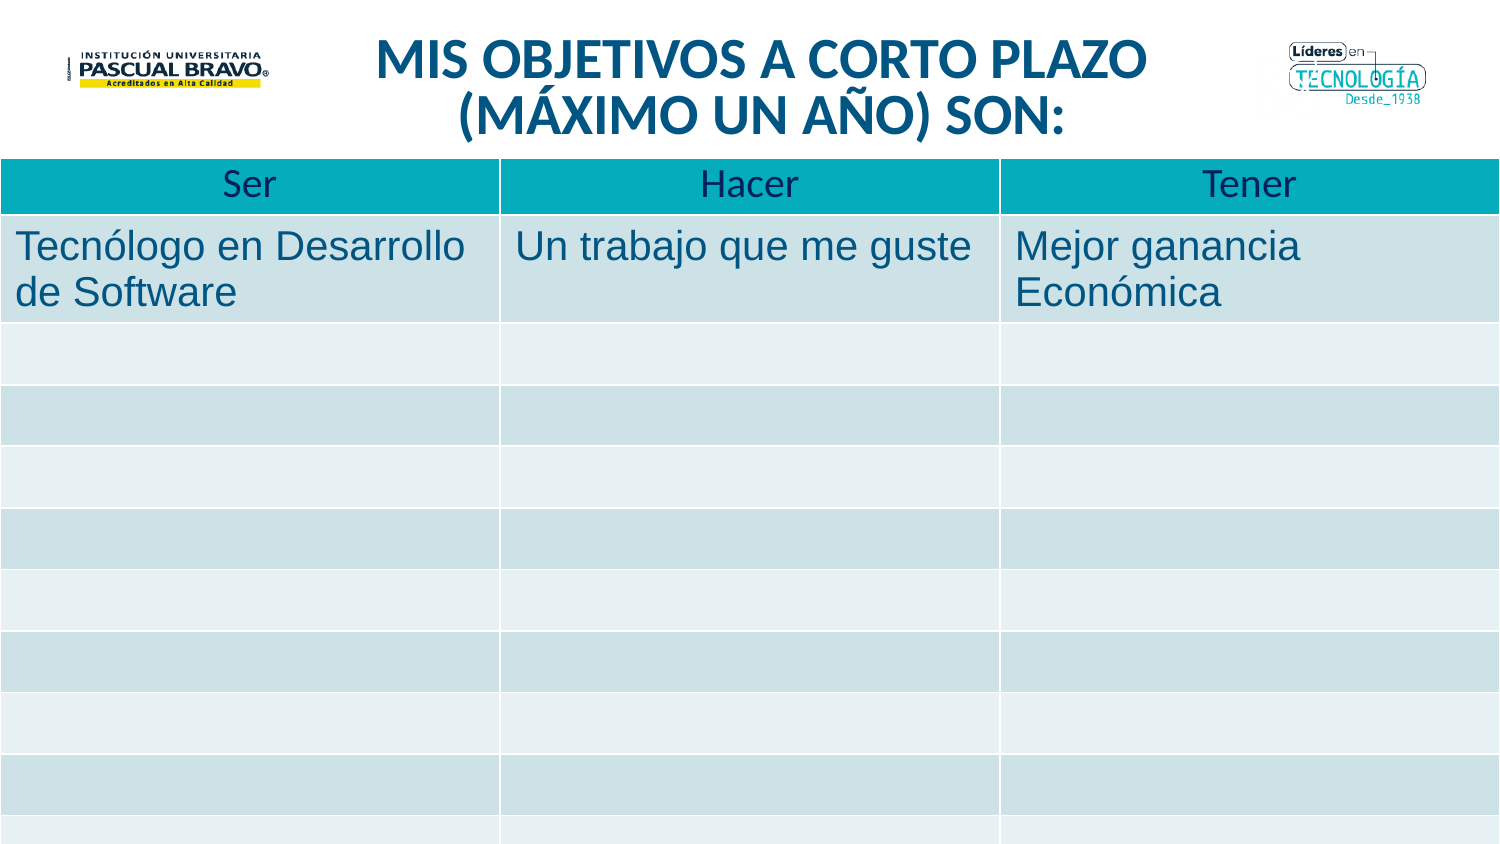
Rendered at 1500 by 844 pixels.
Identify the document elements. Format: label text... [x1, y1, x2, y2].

table_cell [1, 570, 499, 630]
table_cell [1001, 324, 1499, 384]
table_cell [501, 693, 999, 753]
table_cell [501, 447, 999, 507]
table_cell Tecnólogo en Desarrollo de Software [1, 216, 499, 322]
table_cell [1001, 693, 1499, 753]
table_header Ser [1, 159, 499, 214]
table_cell [1001, 816, 1499, 844]
text_box MIS OBJETIVOS A CORTO PLAZO (MÁXIMO UN AÑO) SON: [268, 20, 1256, 158]
table_cell [501, 324, 999, 384]
table_cell [1001, 570, 1499, 630]
table_cell [1, 509, 499, 569]
table_cell [1, 816, 499, 844]
picture [0, 0, 1500, 158]
table_cell [501, 509, 999, 569]
table_cell [501, 755, 999, 815]
table_cell [1, 755, 499, 815]
table_cell Un trabajo que me guste [501, 216, 999, 322]
table_header Tener [1001, 159, 1499, 214]
table_cell [1, 447, 499, 507]
table_cell [1, 632, 499, 692]
table_cell [501, 570, 999, 630]
table_cell [501, 816, 999, 844]
table_header Hacer [501, 159, 999, 214]
table_cell [1, 386, 499, 445]
table_cell [1001, 755, 1499, 815]
table_cell [1001, 509, 1499, 569]
table_cell [501, 632, 999, 692]
table_cell Mejor ganancia Económica [1001, 216, 1499, 322]
table_cell [501, 386, 999, 445]
table_cell [1, 324, 499, 384]
table_cell [1001, 386, 1499, 445]
table_cell [1, 693, 499, 753]
table_cell [1001, 632, 1499, 692]
table_cell [1001, 447, 1499, 507]
